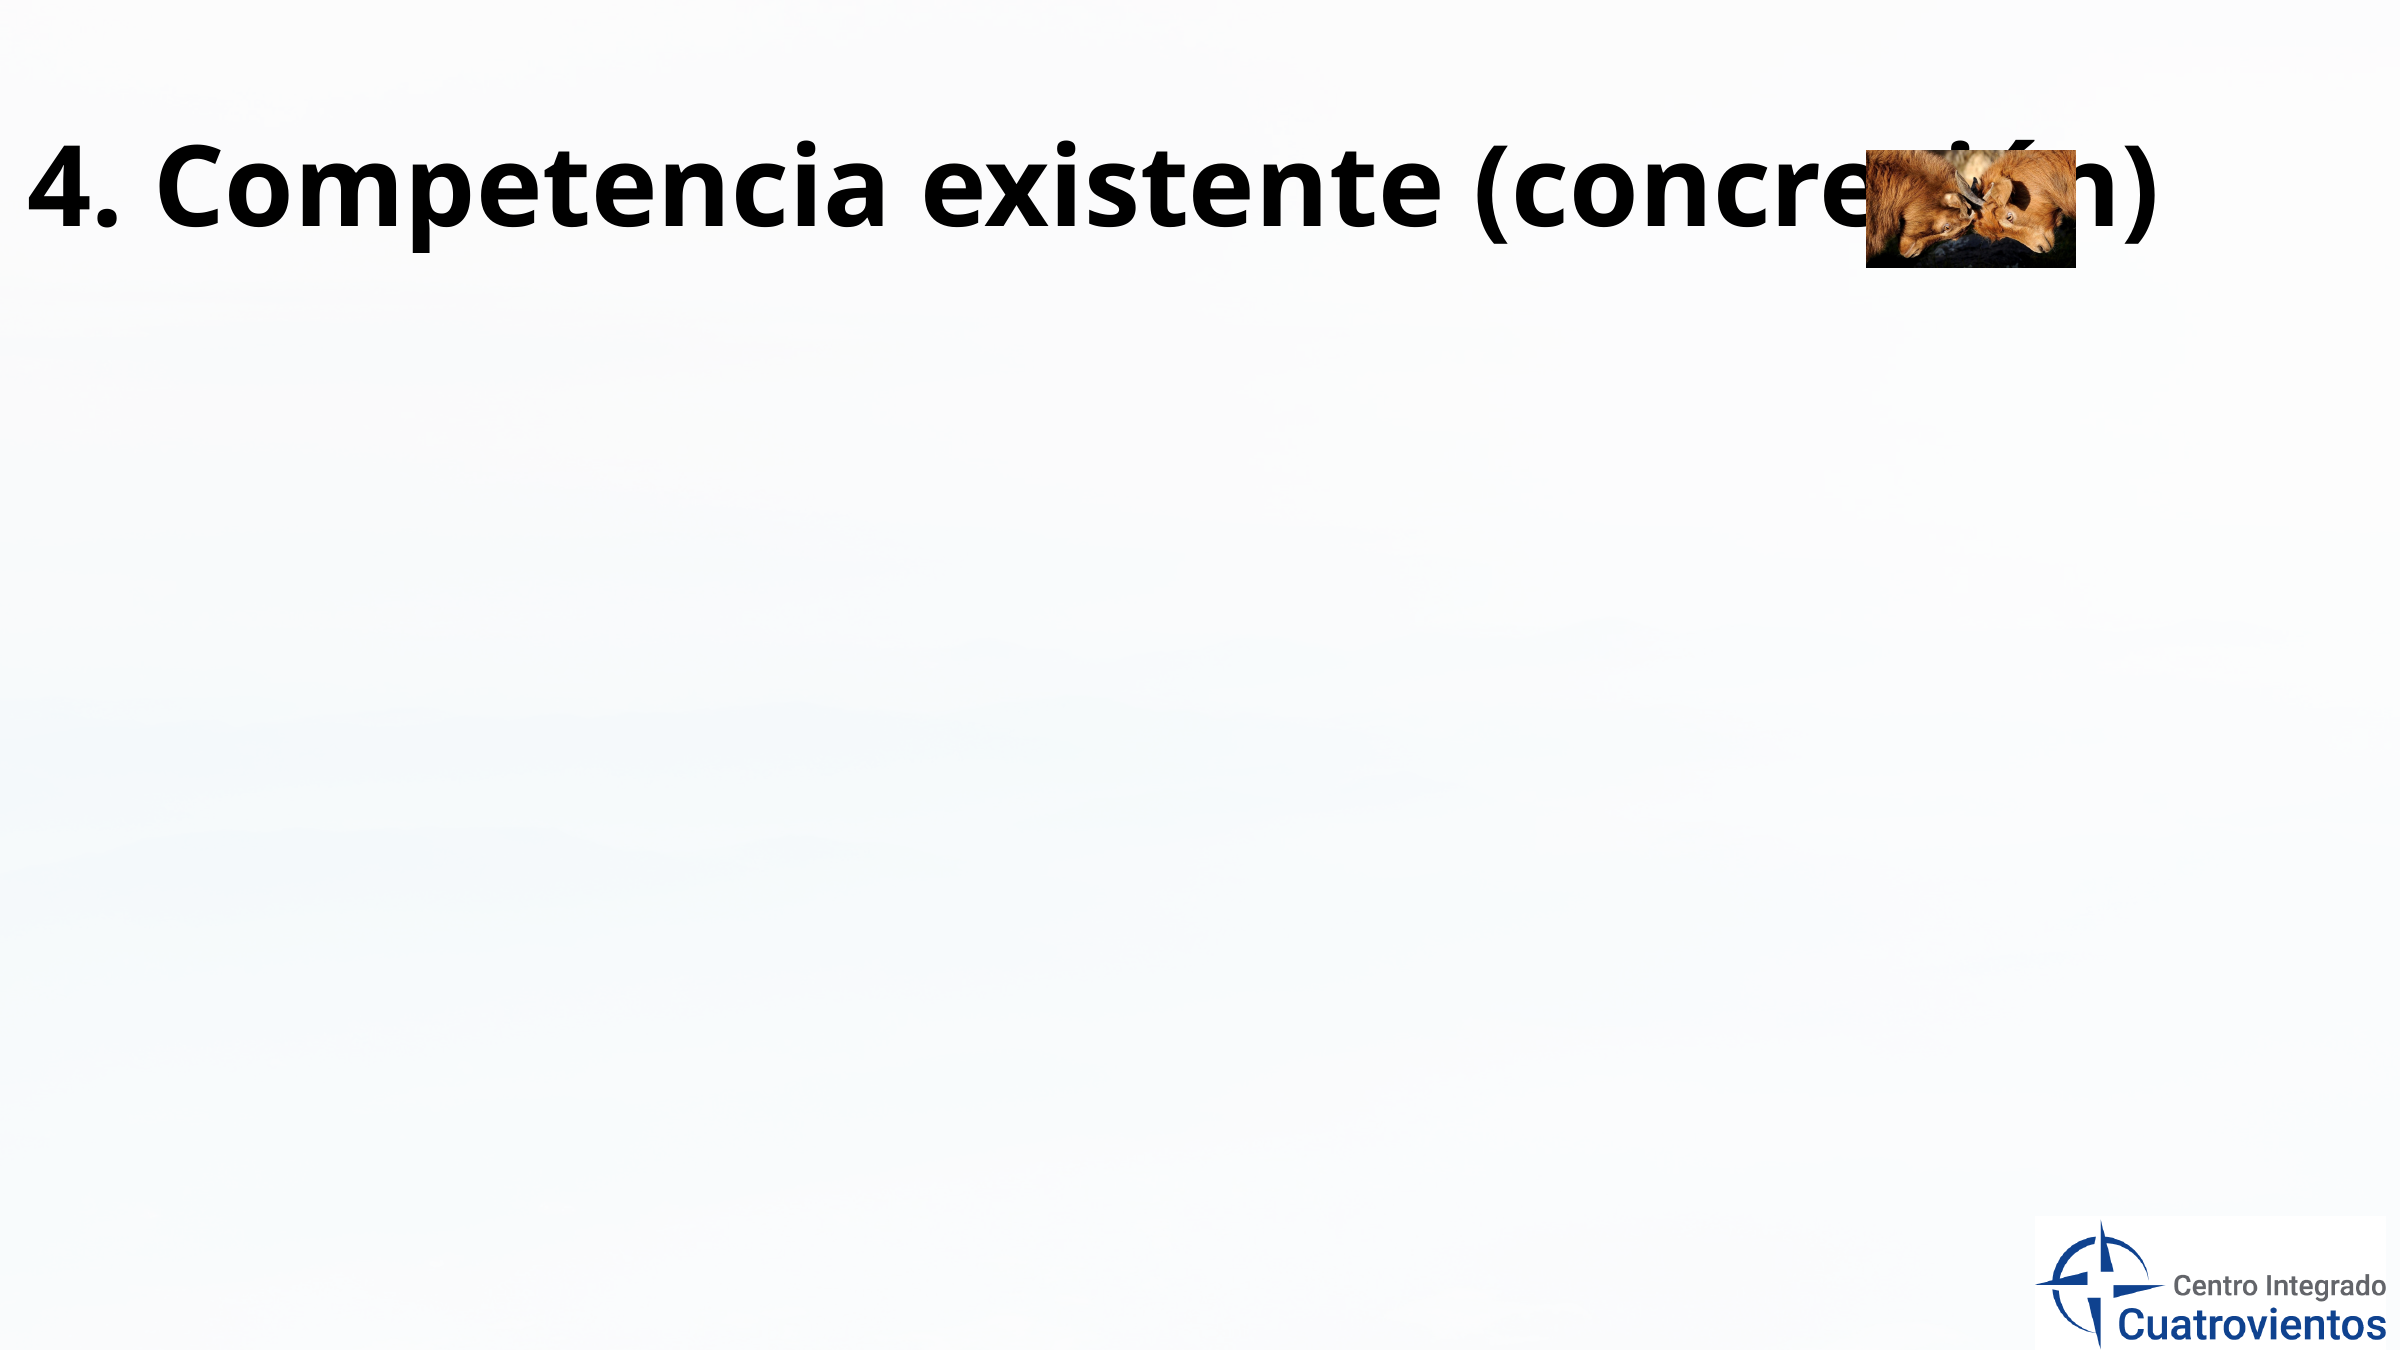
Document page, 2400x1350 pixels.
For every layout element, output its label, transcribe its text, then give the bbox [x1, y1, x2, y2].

text_box 4. Competencia existente (concreción) [27, 127, 2386, 372]
picture [2035, 1216, 2389, 1350]
picture [1866, 150, 2076, 268]
